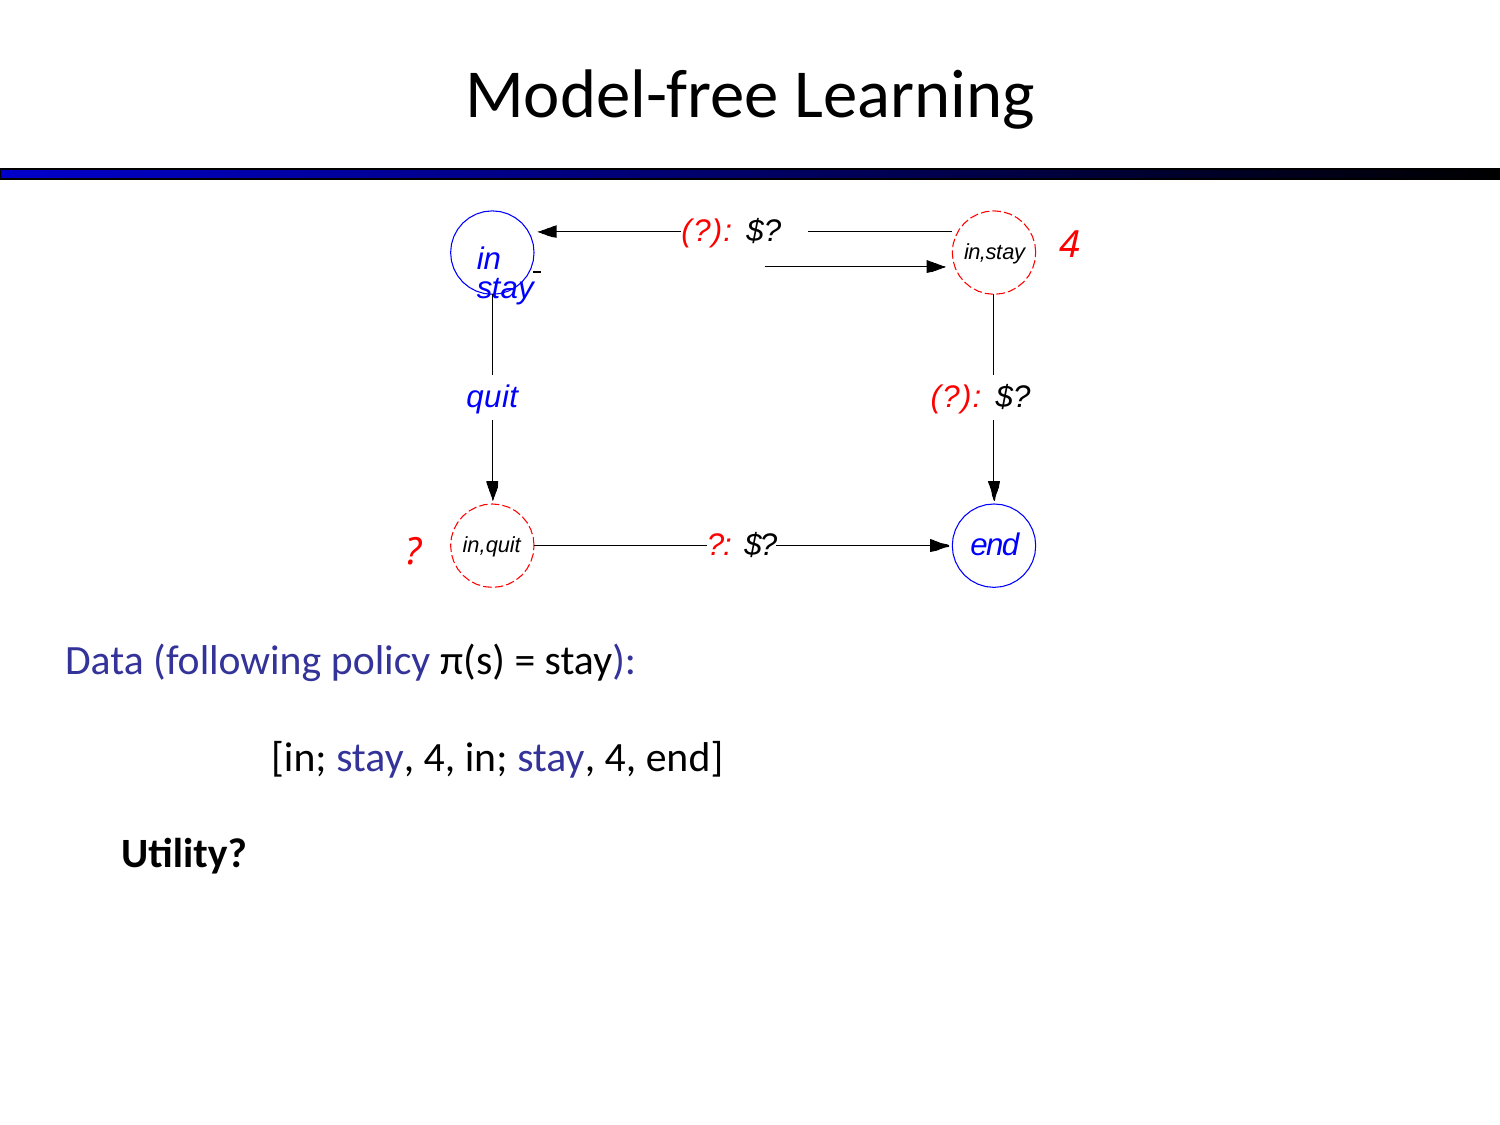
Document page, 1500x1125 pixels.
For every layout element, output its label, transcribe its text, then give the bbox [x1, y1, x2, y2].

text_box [537, 225, 683, 239]
text_box in,quit [460, 528, 525, 558]
text_box [952, 210, 1036, 295]
text_box end [968, 522, 1020, 563]
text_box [763, 260, 946, 274]
title Model-free Learning [0, 0, 1500, 184]
text_box [450, 210, 533, 290]
text_box ? [390, 520, 437, 580]
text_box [775, 419, 1001, 552]
text_box [450, 505, 533, 588]
text_box in,stay [962, 235, 1027, 265]
text_box (?): $? [928, 373, 1060, 414]
list Data (following policy π(s) = stay): [in; stay, 4, in; stay, 4, end] Utility? [49, 196, 1451, 1006]
text_box in stay [474, 243, 767, 305]
text_box 4 [1044, 212, 1095, 272]
text_box [955, 505, 1036, 588]
text_box quit [464, 373, 521, 414]
text_box (?): $? [679, 208, 811, 249]
text_box ?: $? [704, 522, 778, 563]
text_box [486, 419, 708, 547]
